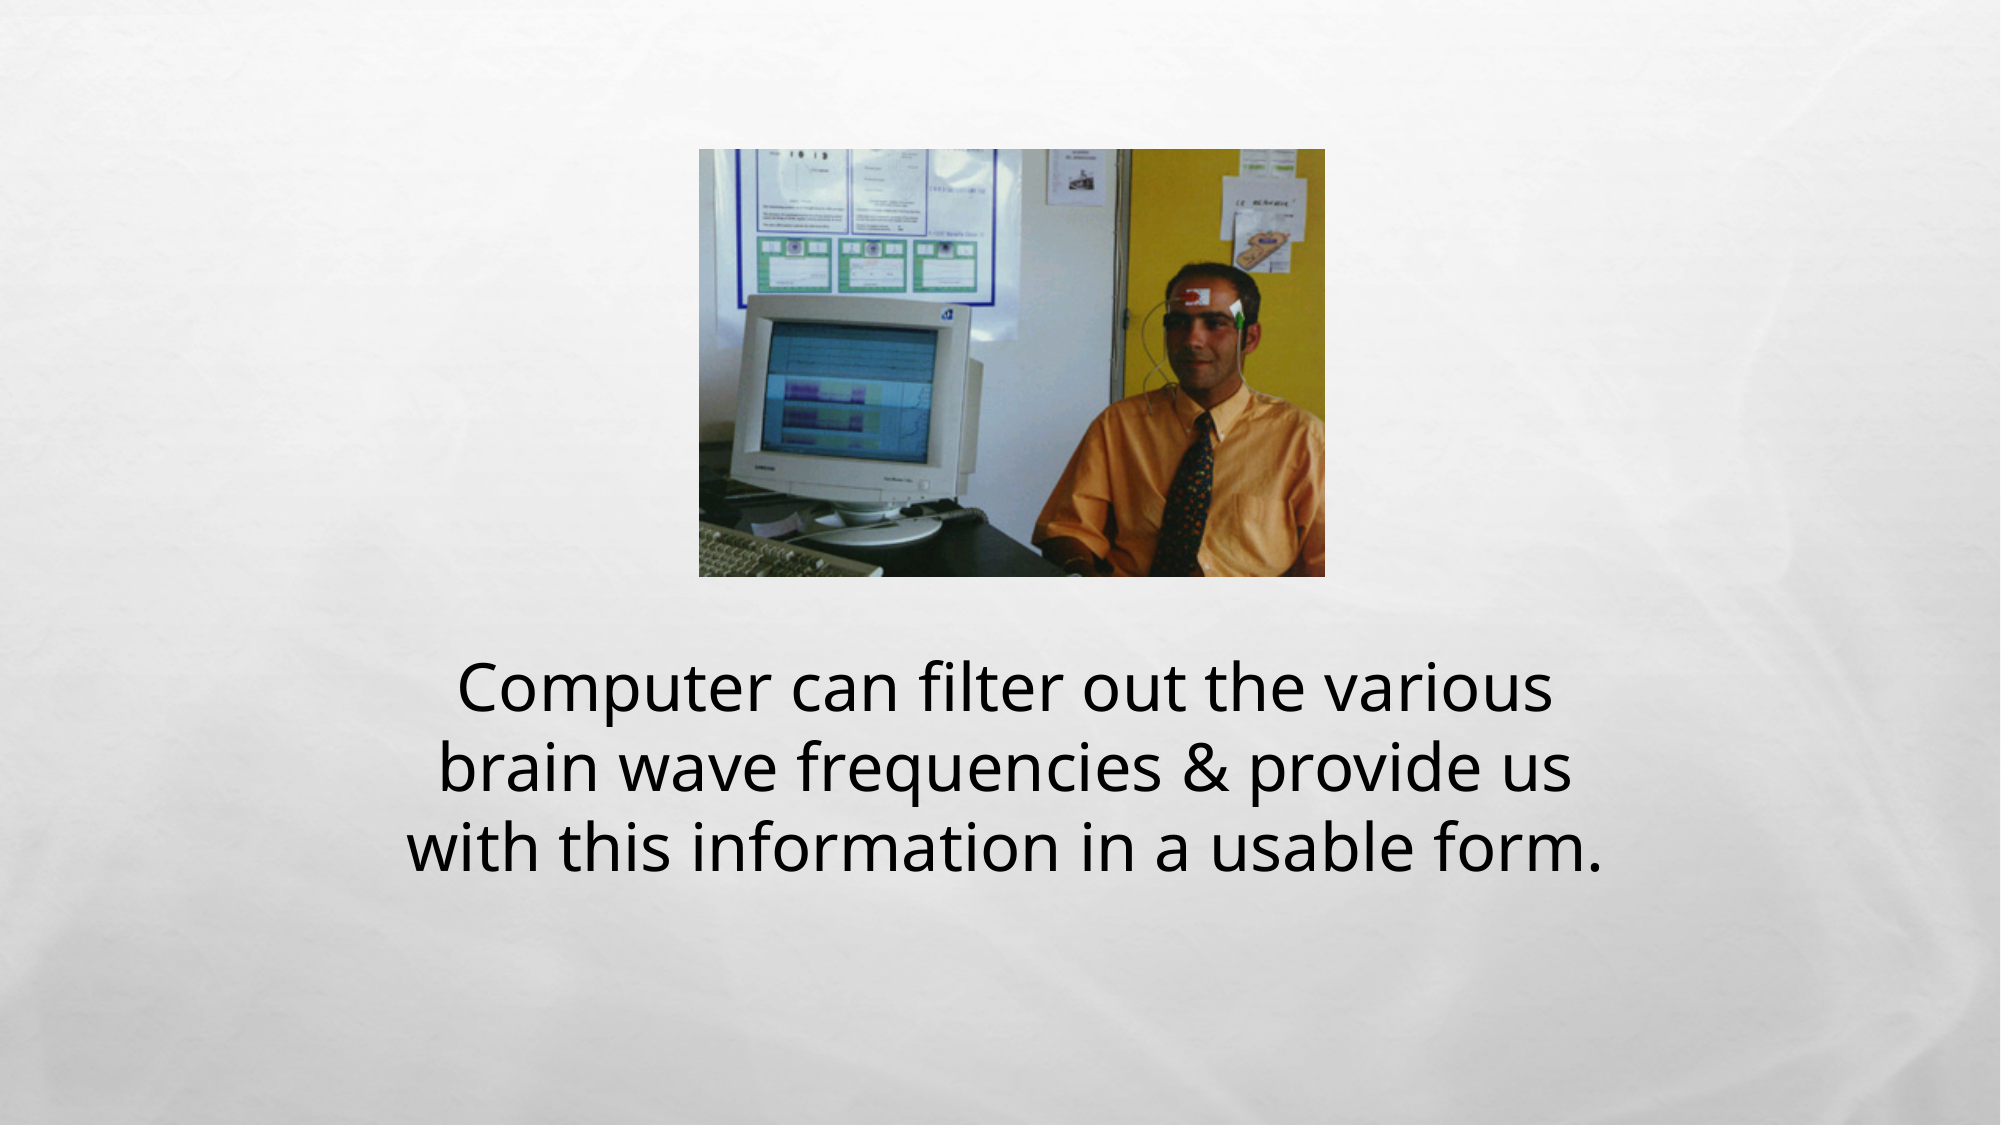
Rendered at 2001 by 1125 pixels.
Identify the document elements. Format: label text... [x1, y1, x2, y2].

text_box Computer can filter out the various brain wave frequencies & provide us with this information in a usable form. [387, 637, 1625, 893]
picture [699, 149, 1326, 577]
